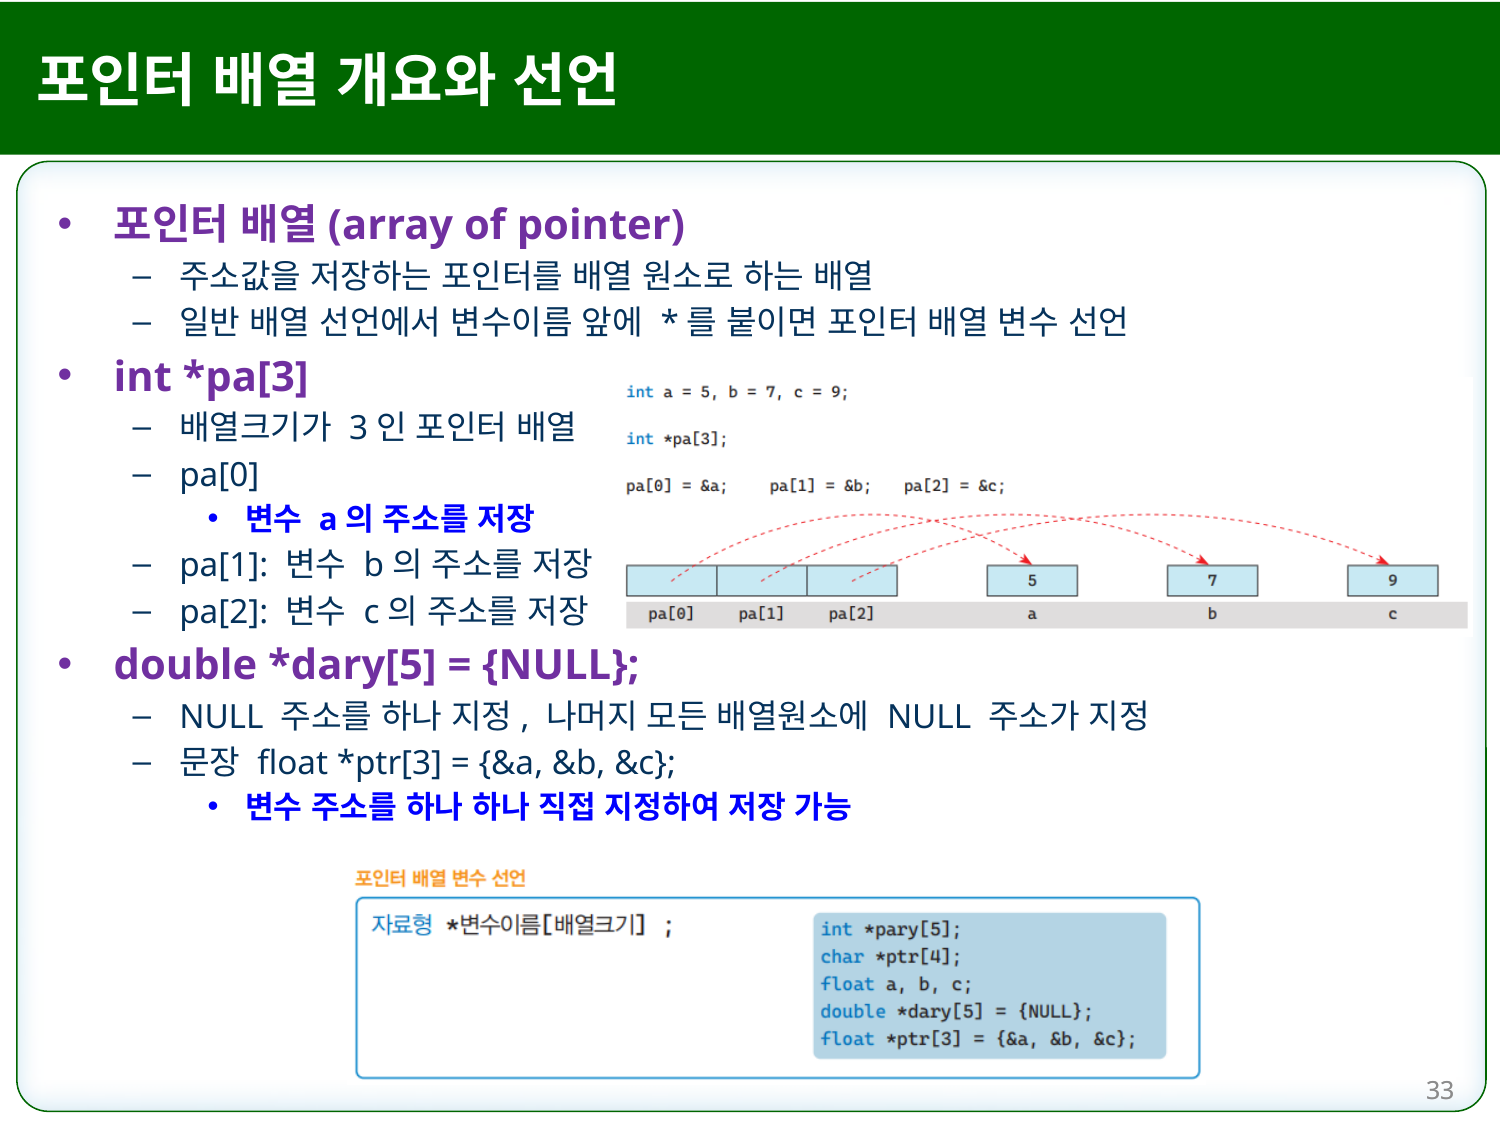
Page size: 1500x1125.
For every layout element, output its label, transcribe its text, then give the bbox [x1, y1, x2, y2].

picture [619, 377, 1473, 637]
slide_number 33 [1119, 1071, 1470, 1112]
list 포인터 배열(array of pointer) 주소값을 저장하는 포인터를 배열 원소로 하는 배열 일반 배열 선언에서 변수이름 앞에 *를 붙이면 포인터 배열 변수 선언 int *pa[3] 배열크기가 3인 포인터 배열 pa[0] 변수 a의 주소를 저장 pa[1]: 변수 b의 주소를 저장 pa[2]: 변수 c의 주소를 저장 double *dary[5] = {NULL}; NULL 주소를 하나 지정, 나머지 모든 배열원소에 NULL 주소가 지정 문장 float *ptr[3] = {&a, &b, &c}; 변수 주소를 하나 하나 직접 지정하여 저장 가능 [42, 190, 1454, 1065]
title 포인터 배열 개요와 선언 [21, 40, 1476, 115]
picture [347, 861, 1206, 1085]
